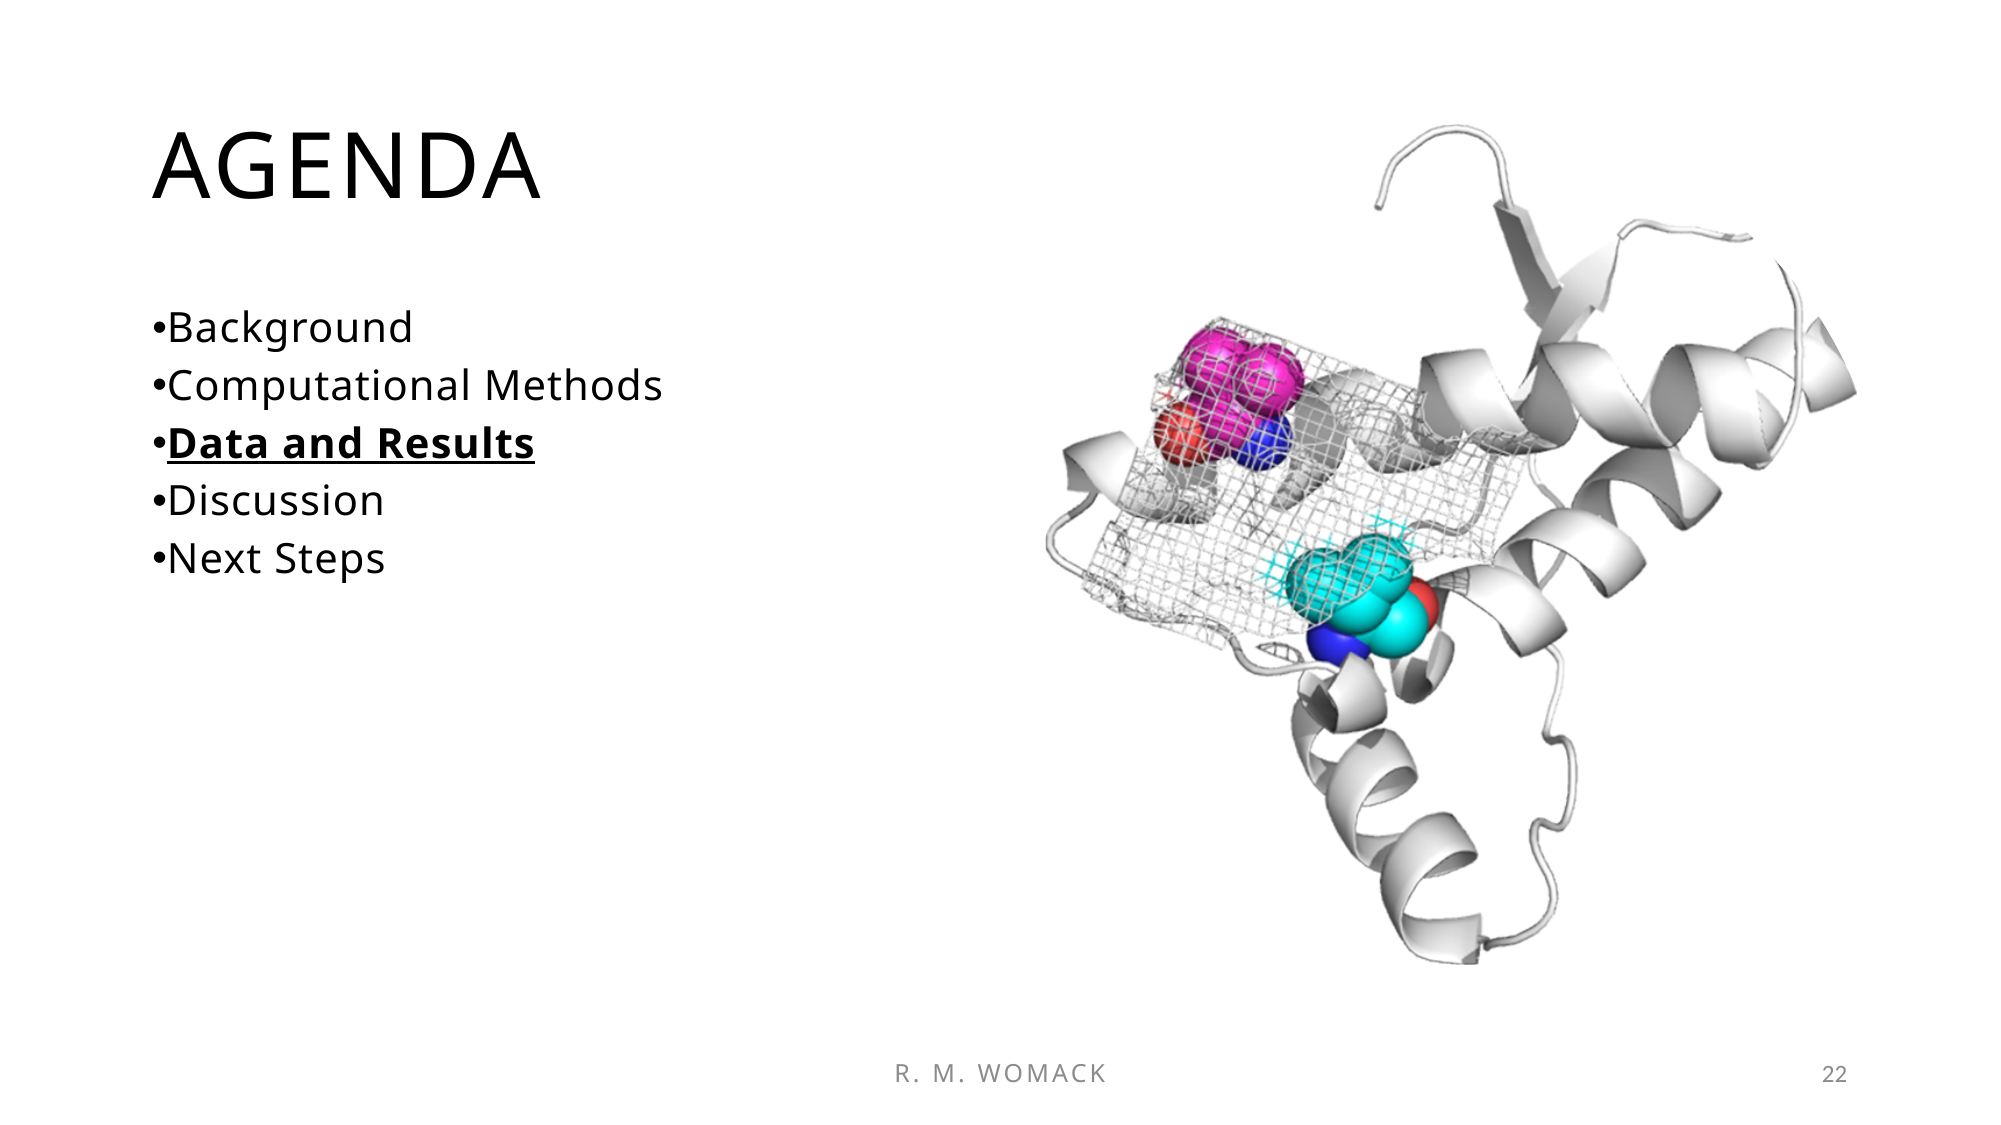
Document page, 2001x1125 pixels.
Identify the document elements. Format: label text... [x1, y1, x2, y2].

slide_number 22 [1412, 1042, 1863, 1103]
title Agenda [137, 59, 1023, 278]
list Background Computational Methods Data and Results Discussion Next Steps [137, 299, 1023, 1014]
picture [1045, 124, 1886, 965]
footer R. M. Womack [662, 1042, 1338, 1103]
